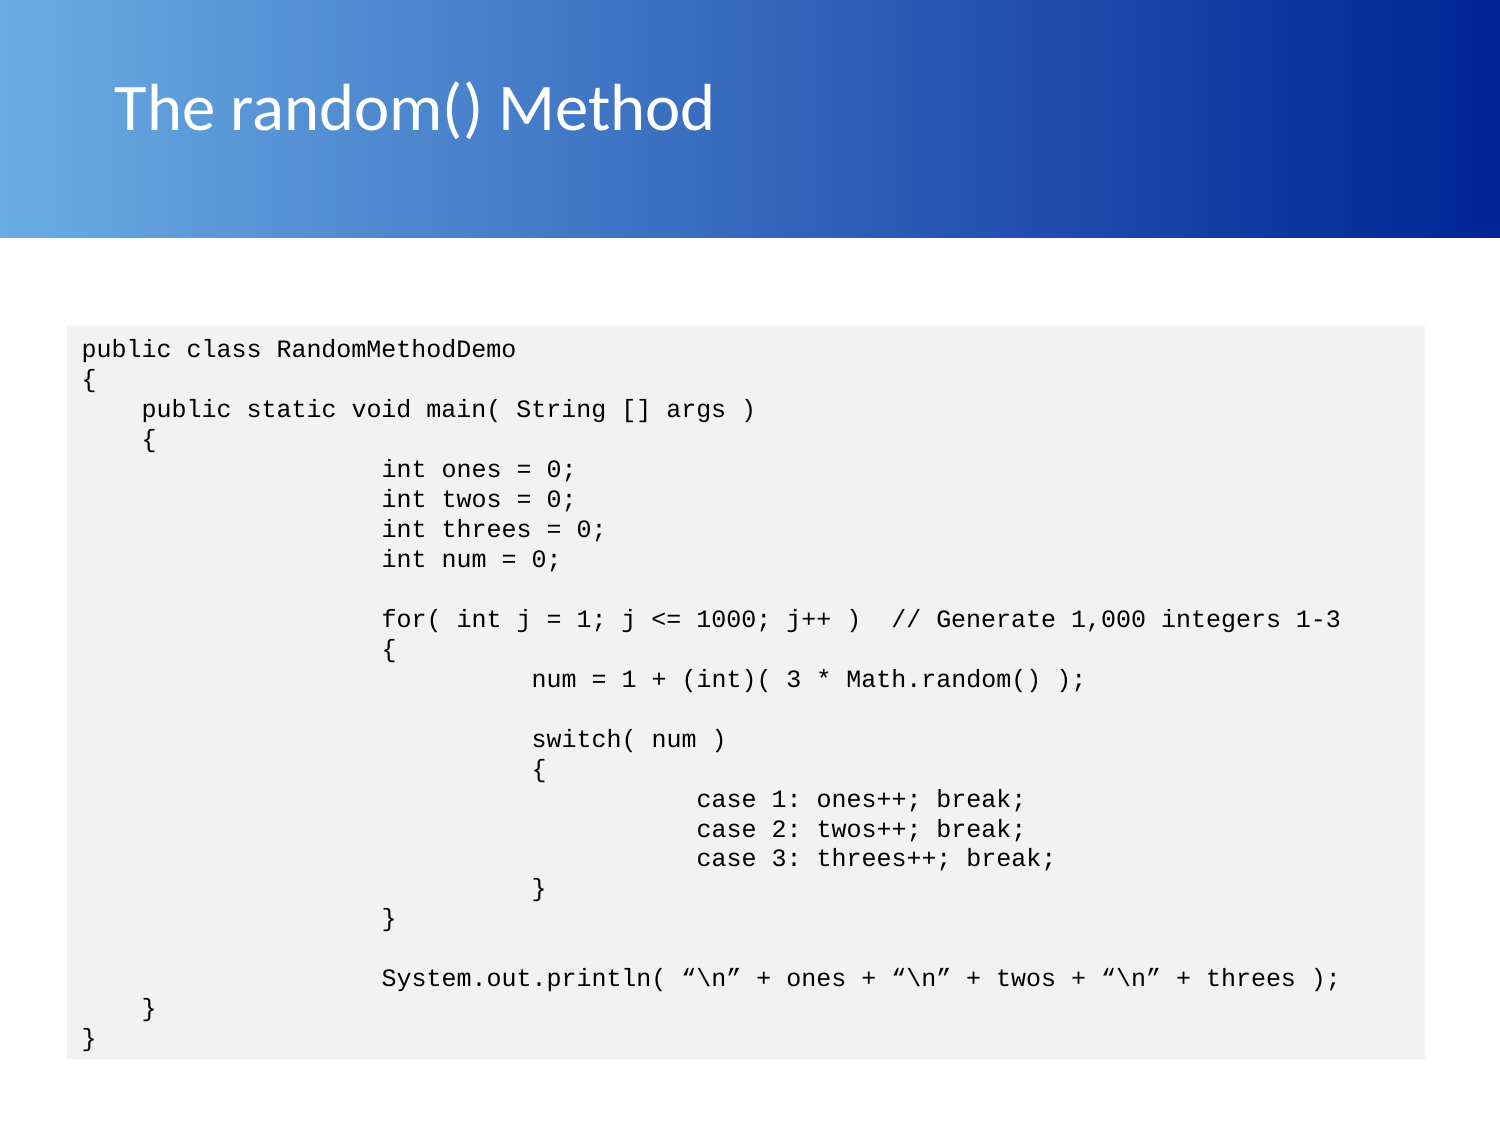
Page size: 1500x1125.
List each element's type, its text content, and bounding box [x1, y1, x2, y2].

text_box public class RandomMethodDemo { public static void main( String [] args ) { int ones = 0; int twos = 0; int threes = 0; int num = 0; for( int j = 1; j <= 1000; j++ ) // Generate 1,000 integers 1-3 { num = 1 + (int)( 3 * Math.random() ); switch( num ) { case 1: ones++; break; case 2: twos++; break; case 3: threes++; break; } } System.out.println( “\n” + ones + “\n” + twos + “\n” + threes ); } } [66, 325, 1425, 1059]
title The random() Method [99, 57, 1450, 150]
